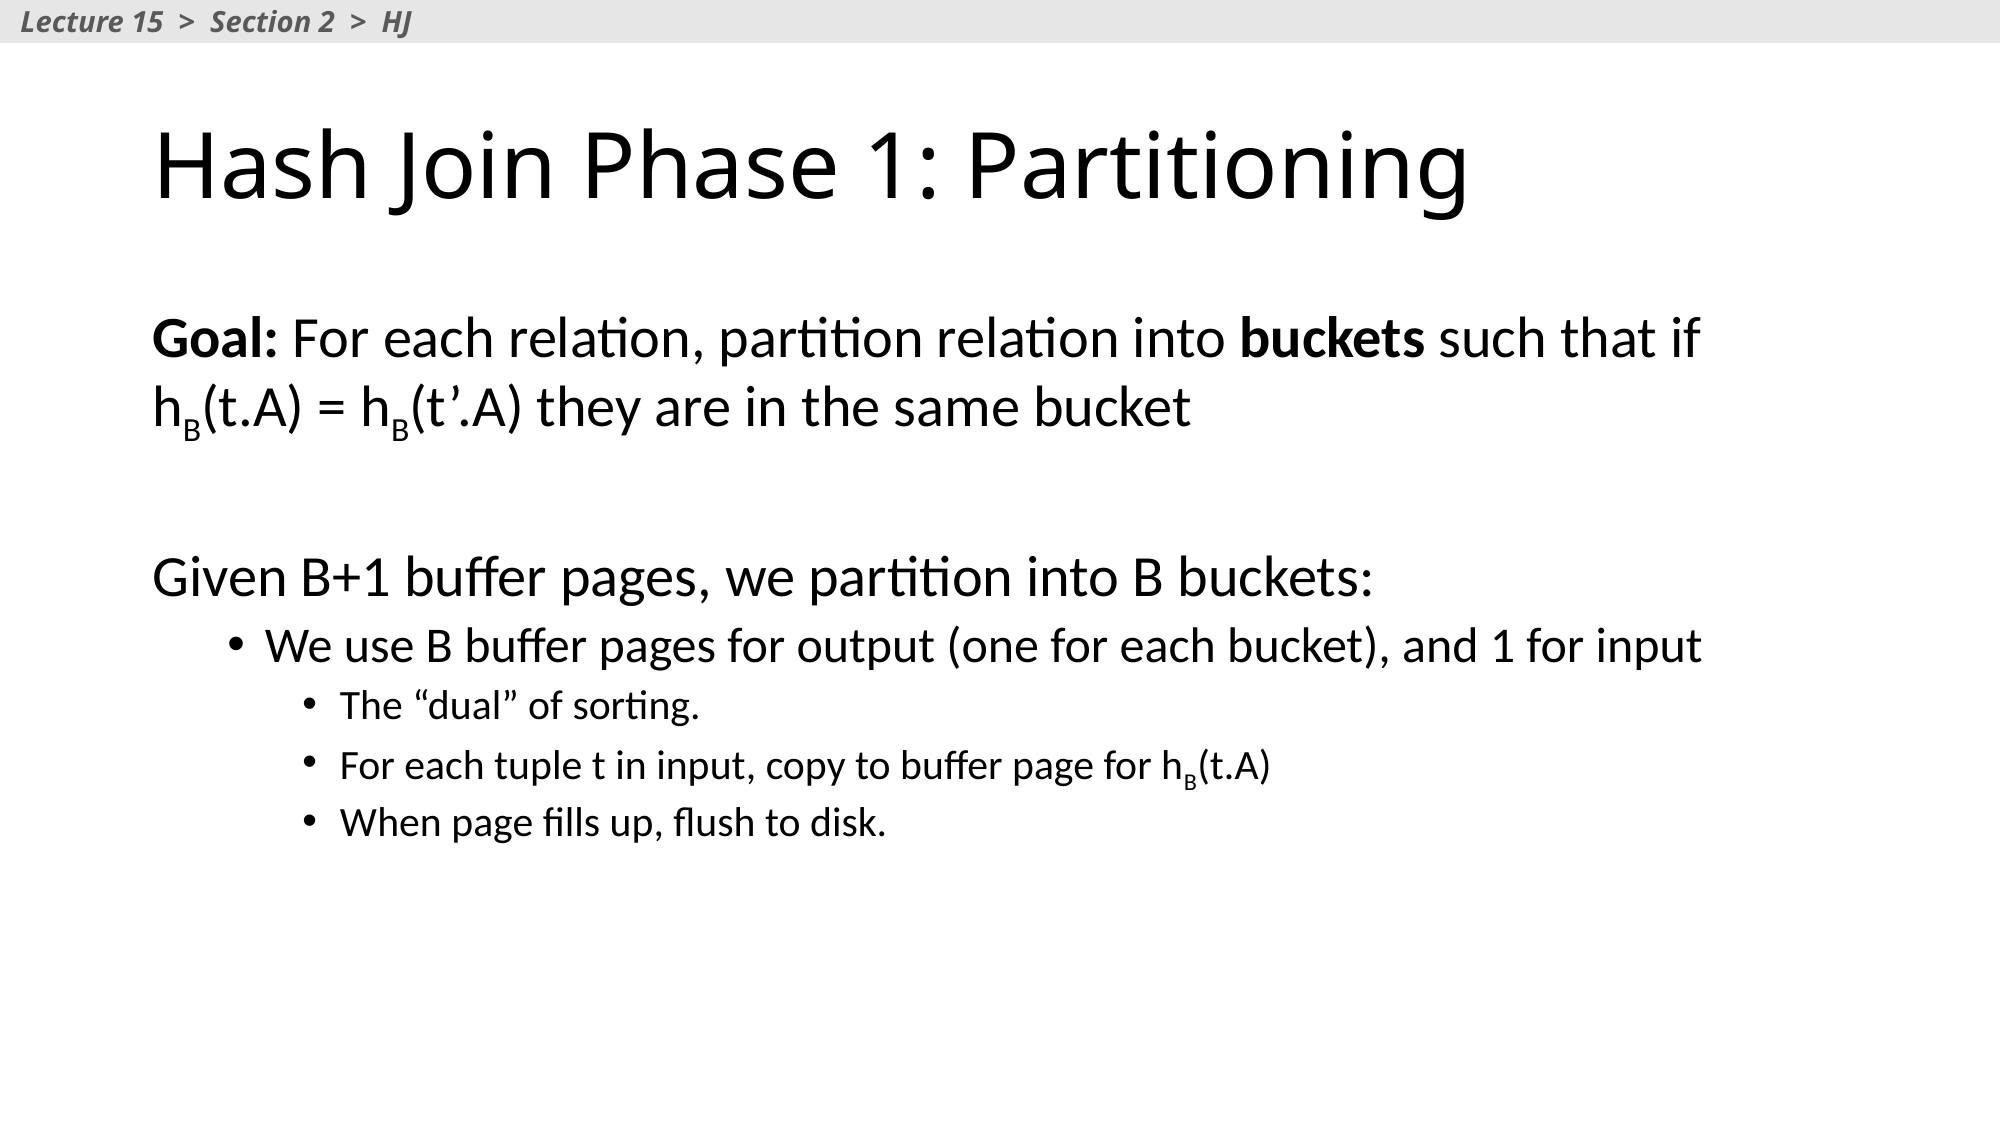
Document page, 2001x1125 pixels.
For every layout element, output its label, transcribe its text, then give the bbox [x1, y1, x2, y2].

list Goal: For each relation, partition relation into buckets such that if hB(t.A) = hB(t’.A) they are in the same bucket Given B+1 buffer pages, we partition into B buckets: We use B buffer pages for output (one for each bucket), and 1 for input The “dual” of sorting. For each tuple t in input, copy to buffer page for hB(t.A) When page fills up, flush to disk. [137, 299, 1863, 1014]
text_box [0, 0, 2000, 47]
title Hash Join Phase 1: Partitioning [137, 59, 1863, 278]
